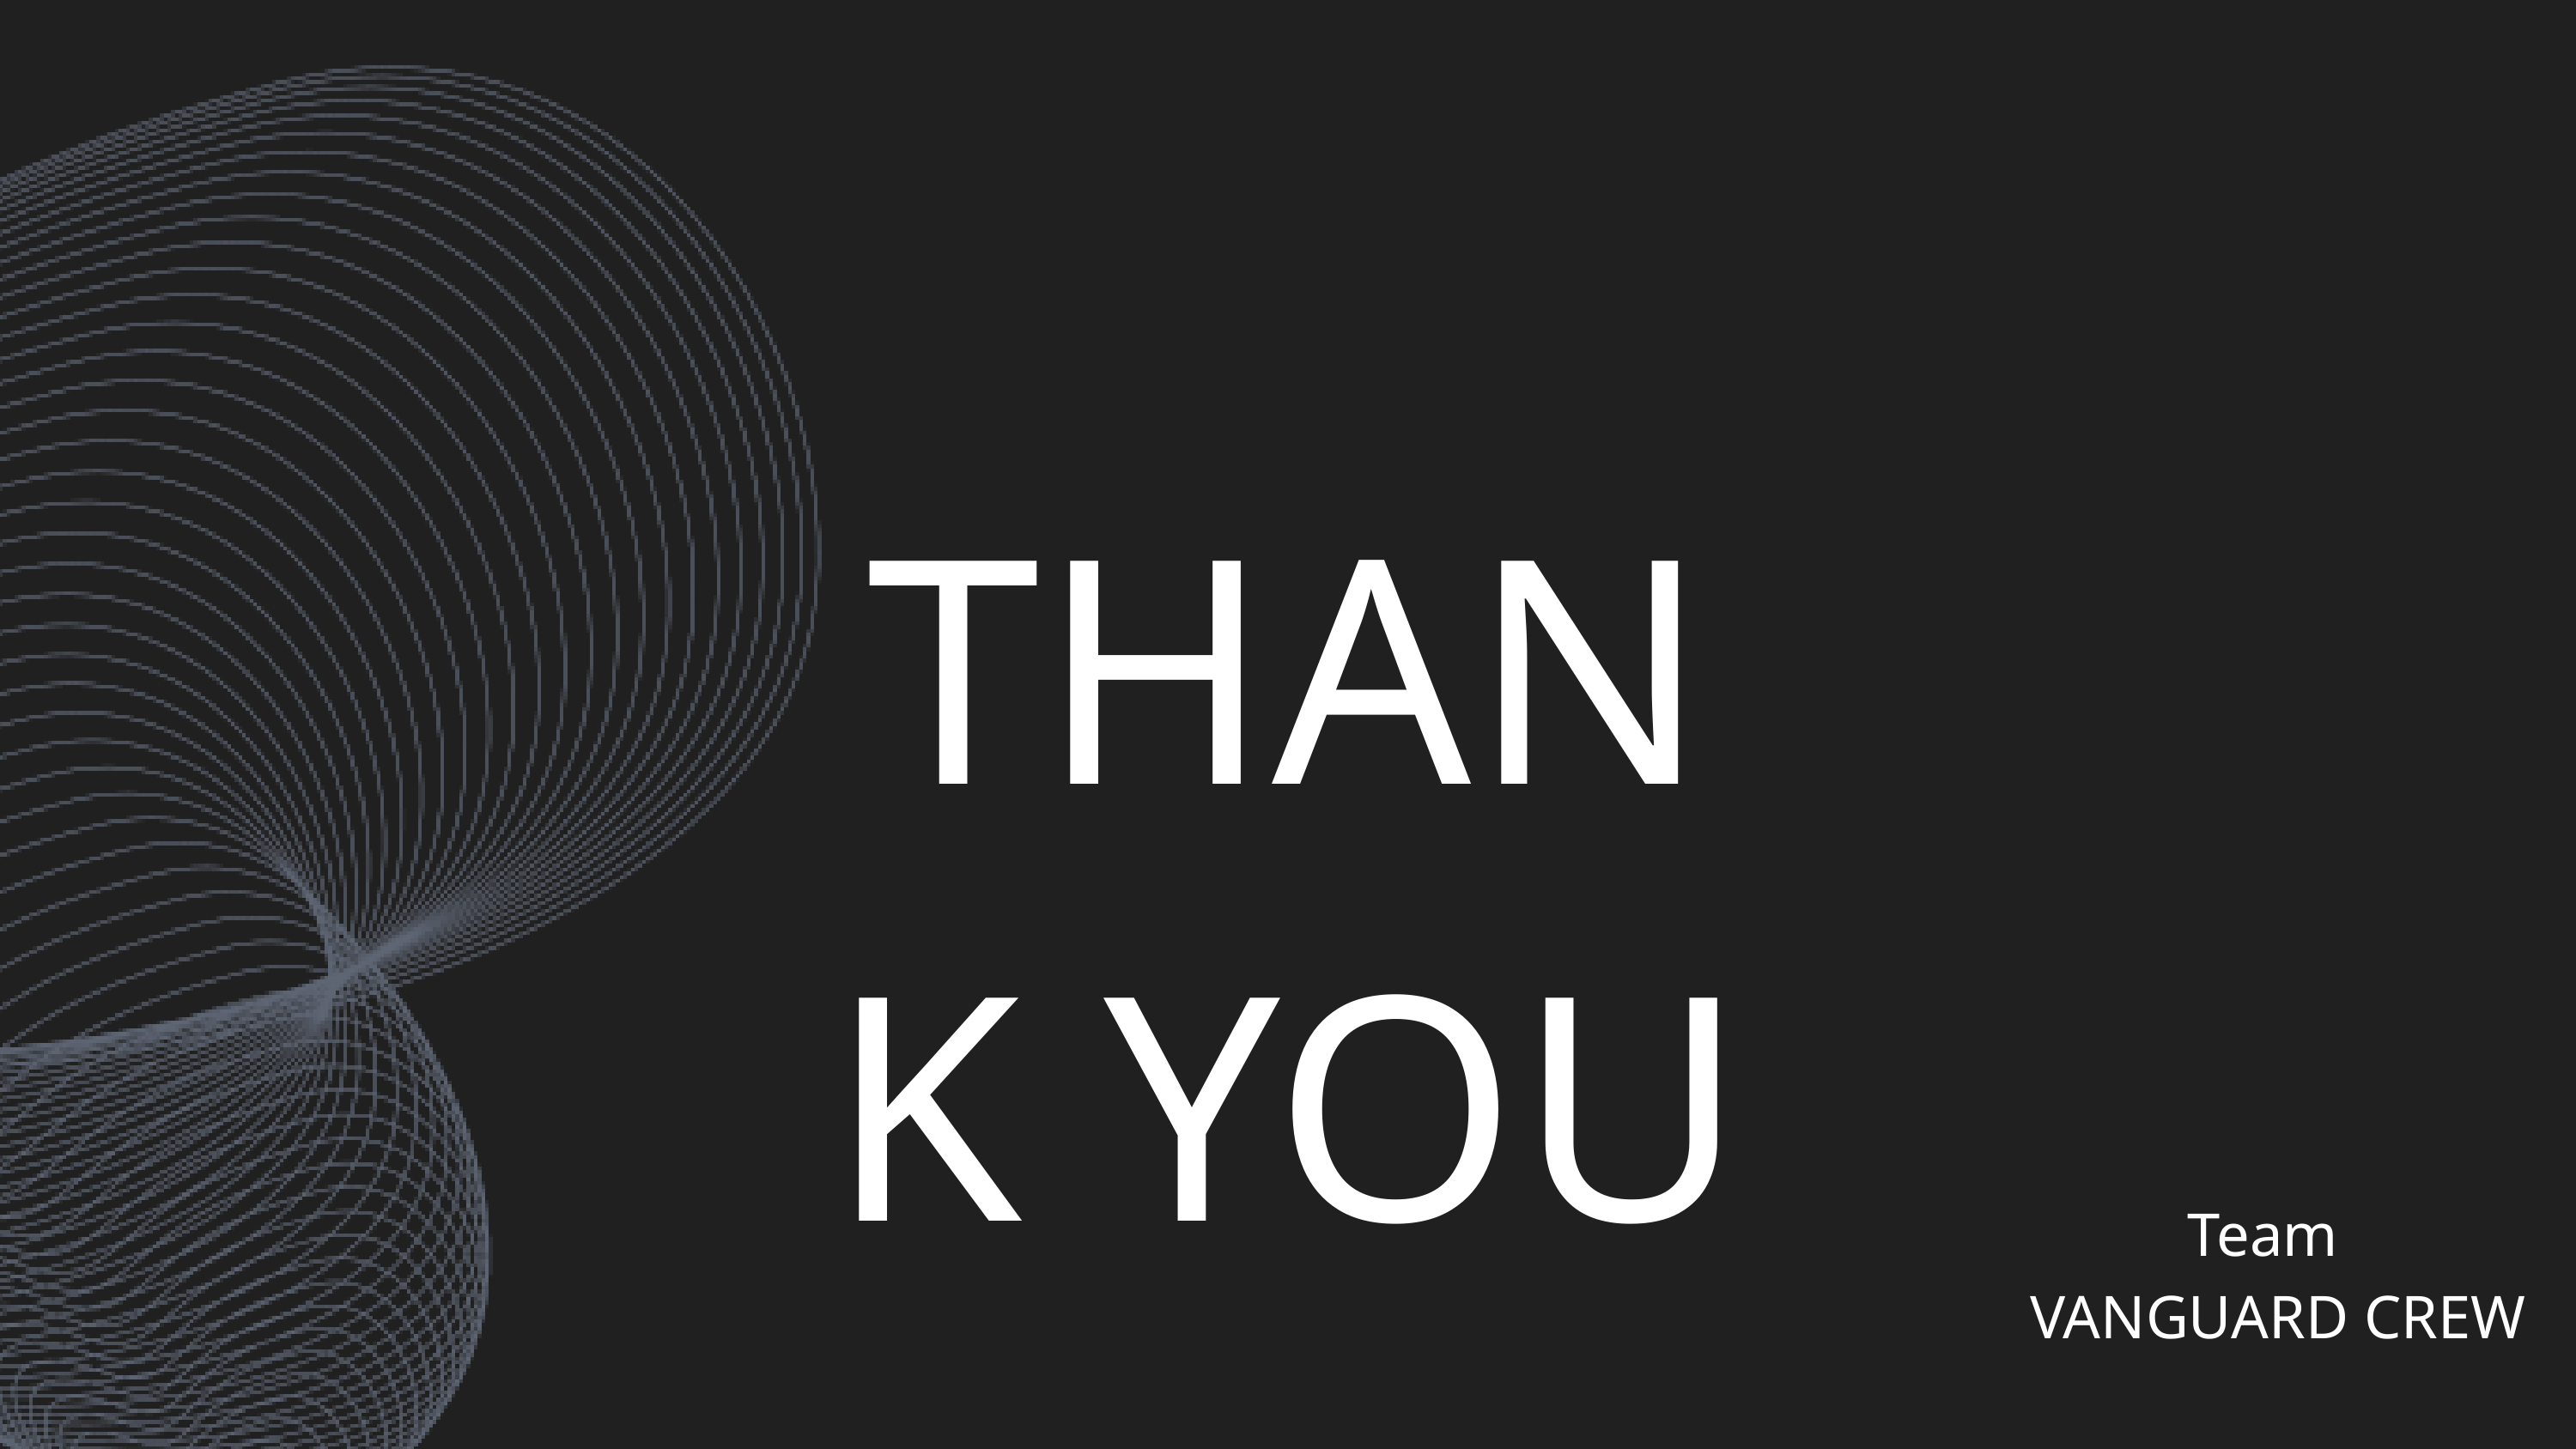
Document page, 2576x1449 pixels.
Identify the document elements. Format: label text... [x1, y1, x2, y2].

text_box THANK YOU [829, 409, 1773, 1284]
text_box [0, 62, 829, 1449]
text_box Team VANGUARD CREW [1896, 1185, 2576, 1351]
